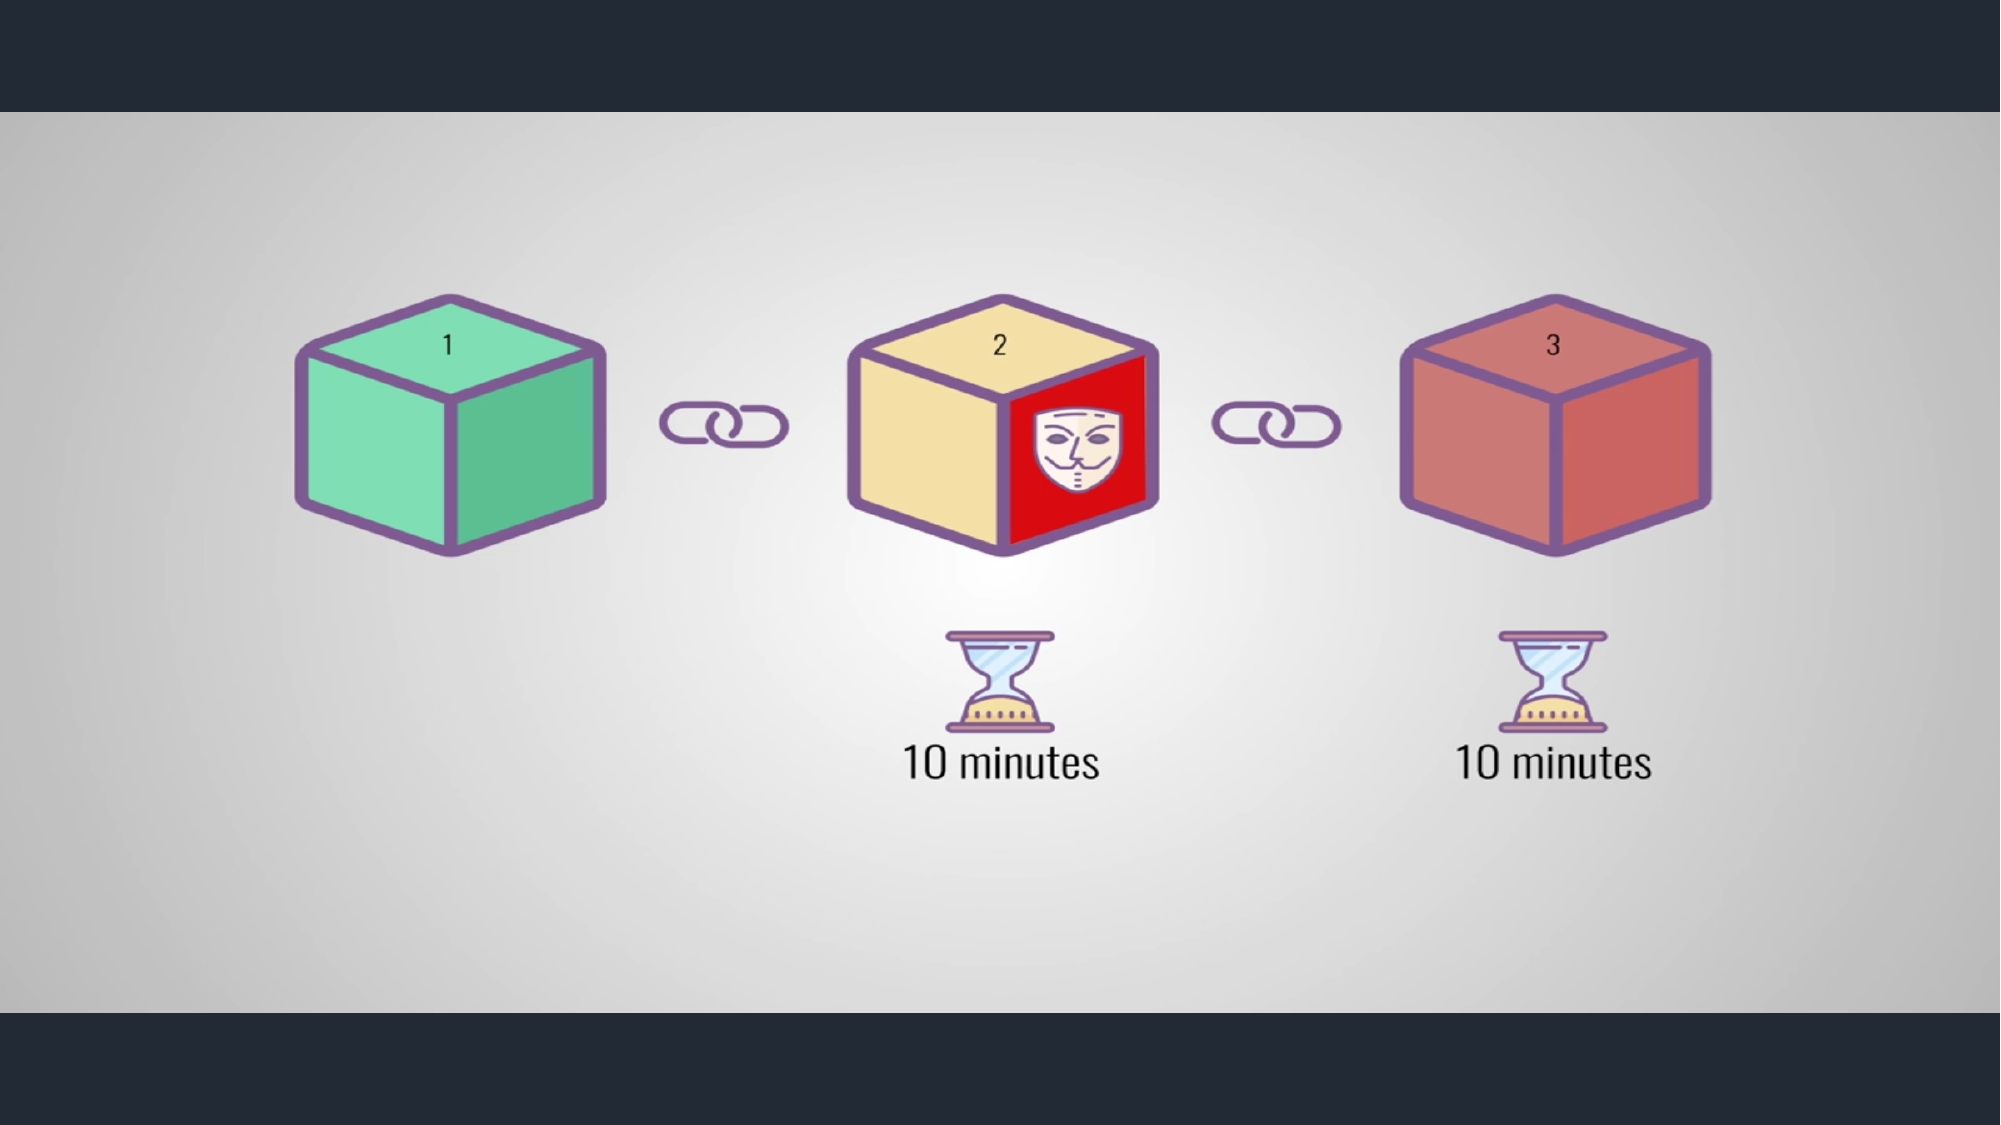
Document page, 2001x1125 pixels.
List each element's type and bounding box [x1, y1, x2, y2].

picture [0, 112, 2000, 1013]
